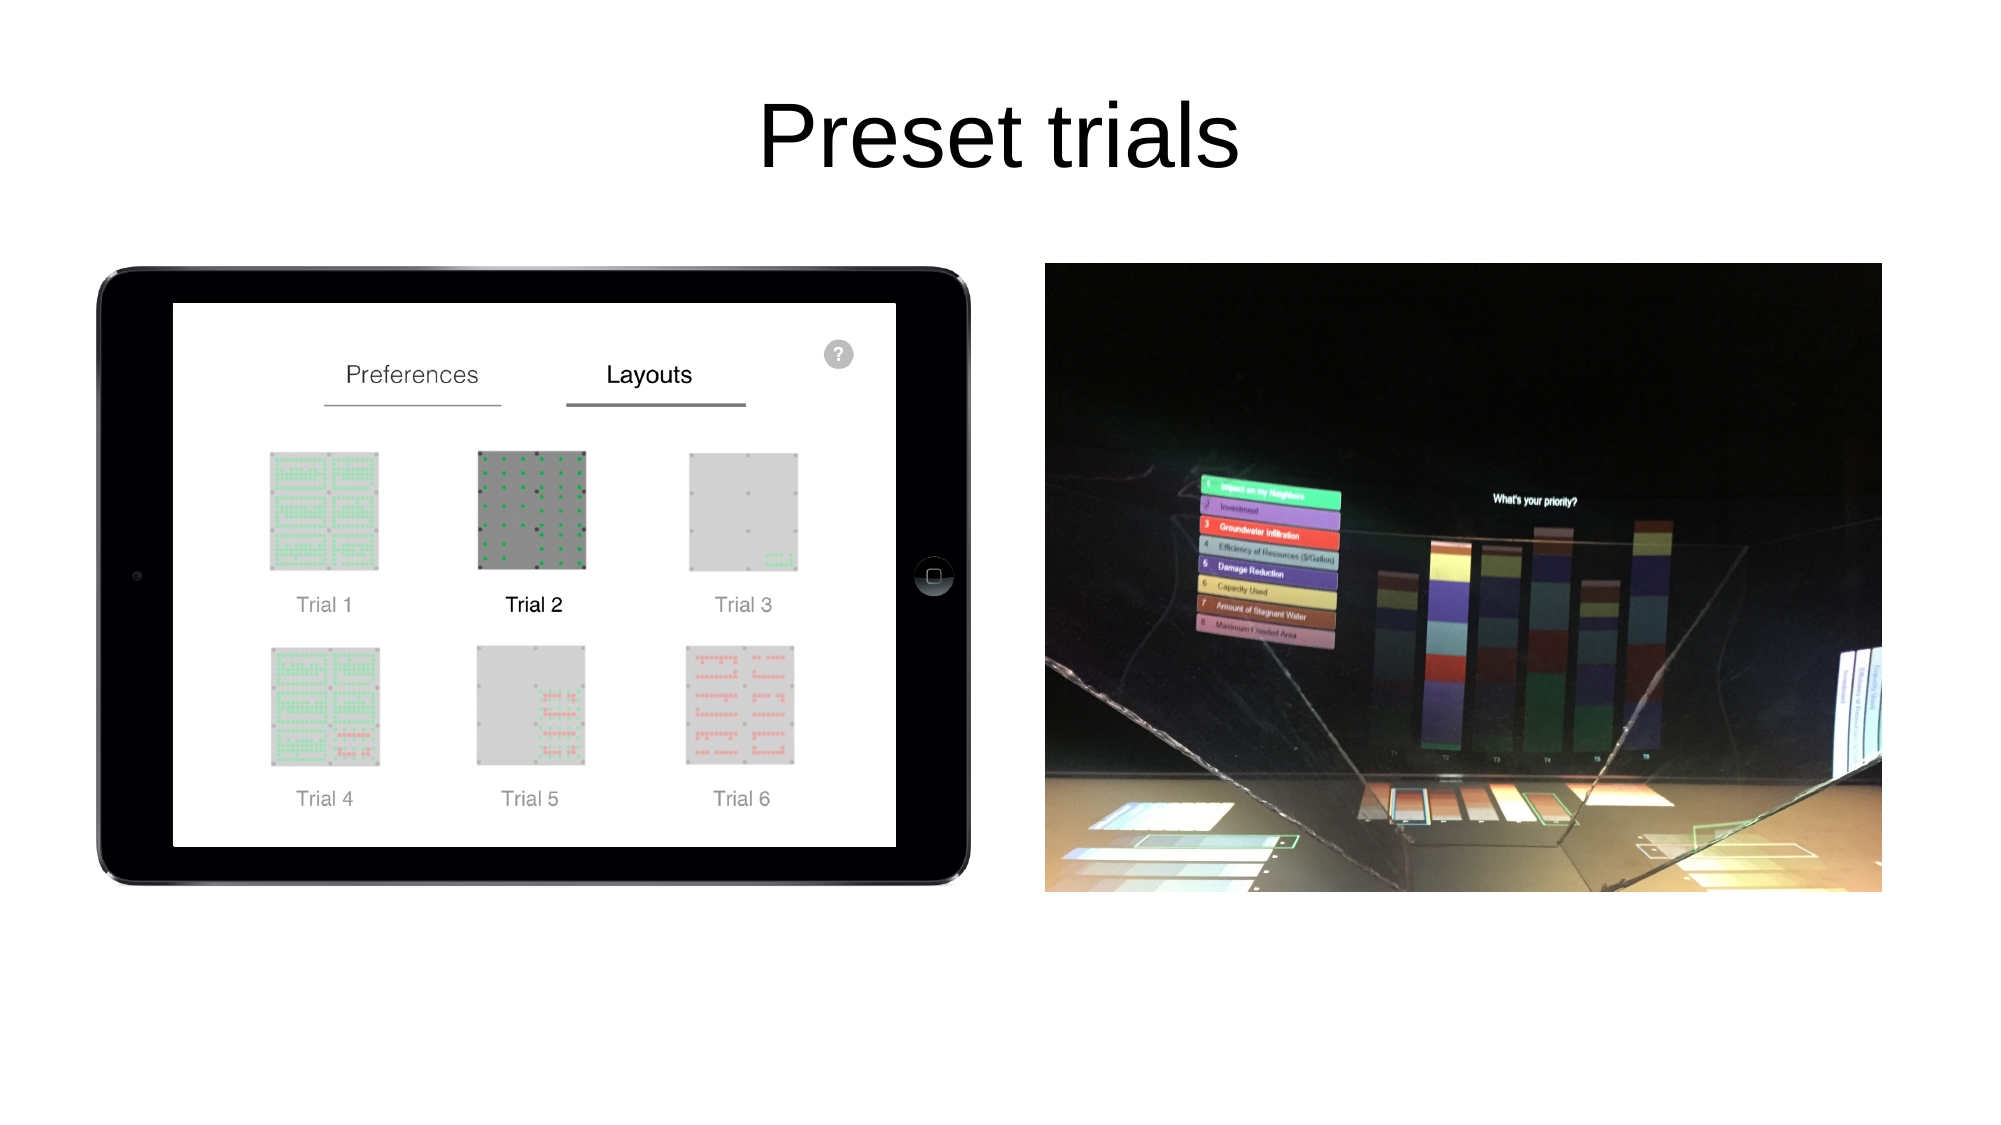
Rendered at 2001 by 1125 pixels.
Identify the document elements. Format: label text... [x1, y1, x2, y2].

title Preset trials [137, 29, 1863, 247]
picture [1045, 263, 1883, 892]
picture [96, 266, 971, 888]
